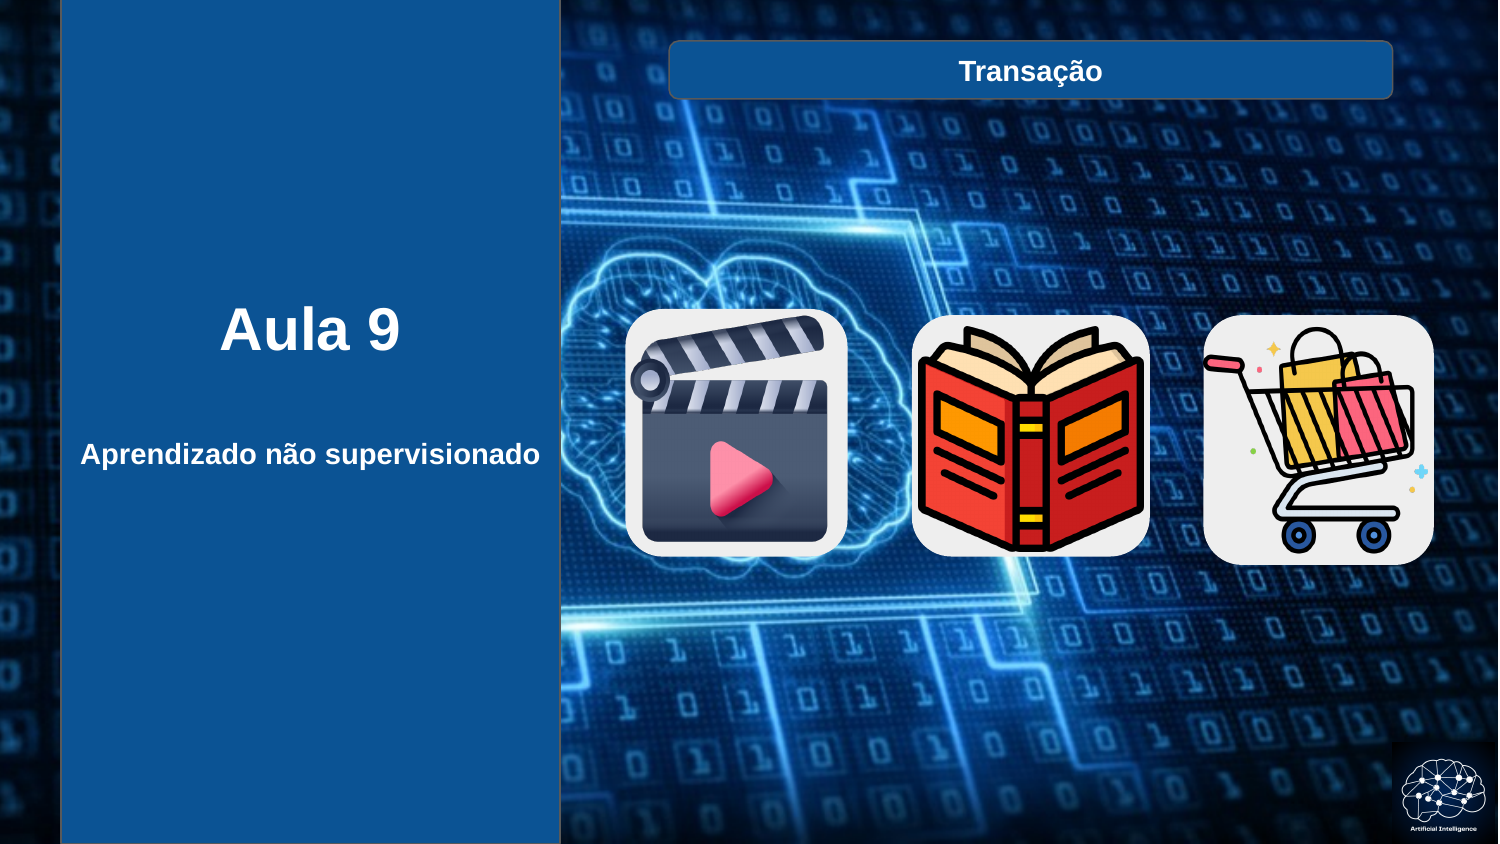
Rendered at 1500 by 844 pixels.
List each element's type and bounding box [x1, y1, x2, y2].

picture [0, 0, 1498, 844]
text_box [911, 314, 1151, 557]
text_box [1203, 314, 1435, 566]
text_box [617, 306, 848, 557]
